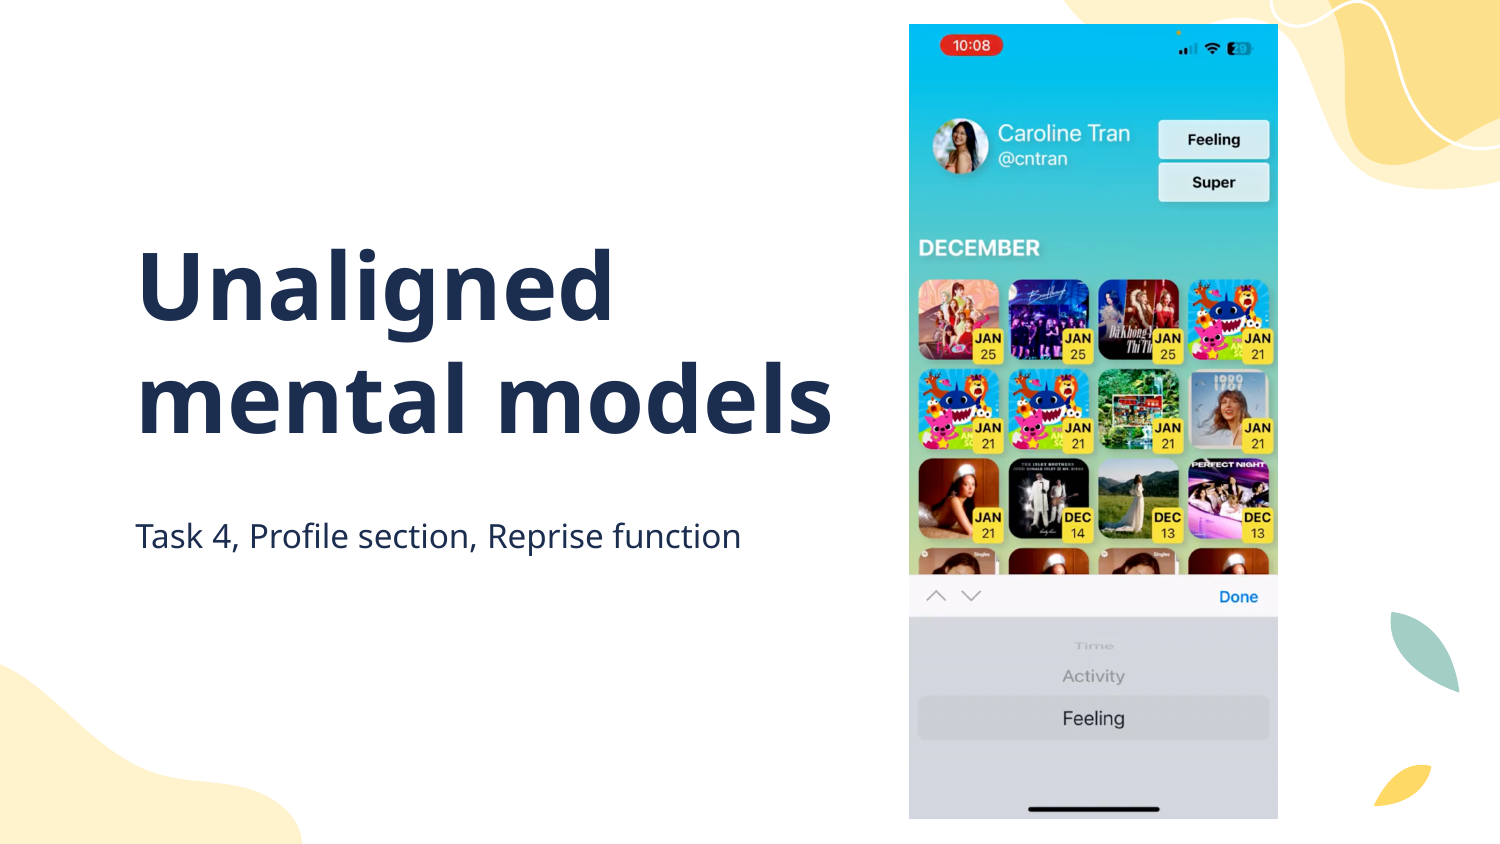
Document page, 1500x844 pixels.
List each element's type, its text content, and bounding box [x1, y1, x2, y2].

picture [1227, 43, 1234, 55]
picture [909, 79, 1278, 819]
picture [1209, 43, 1218, 53]
subtitle Task 4, Profile section, Reprise function [120, 500, 885, 632]
title Unaligned mental models [120, 212, 885, 454]
picture [940, 34, 1003, 57]
